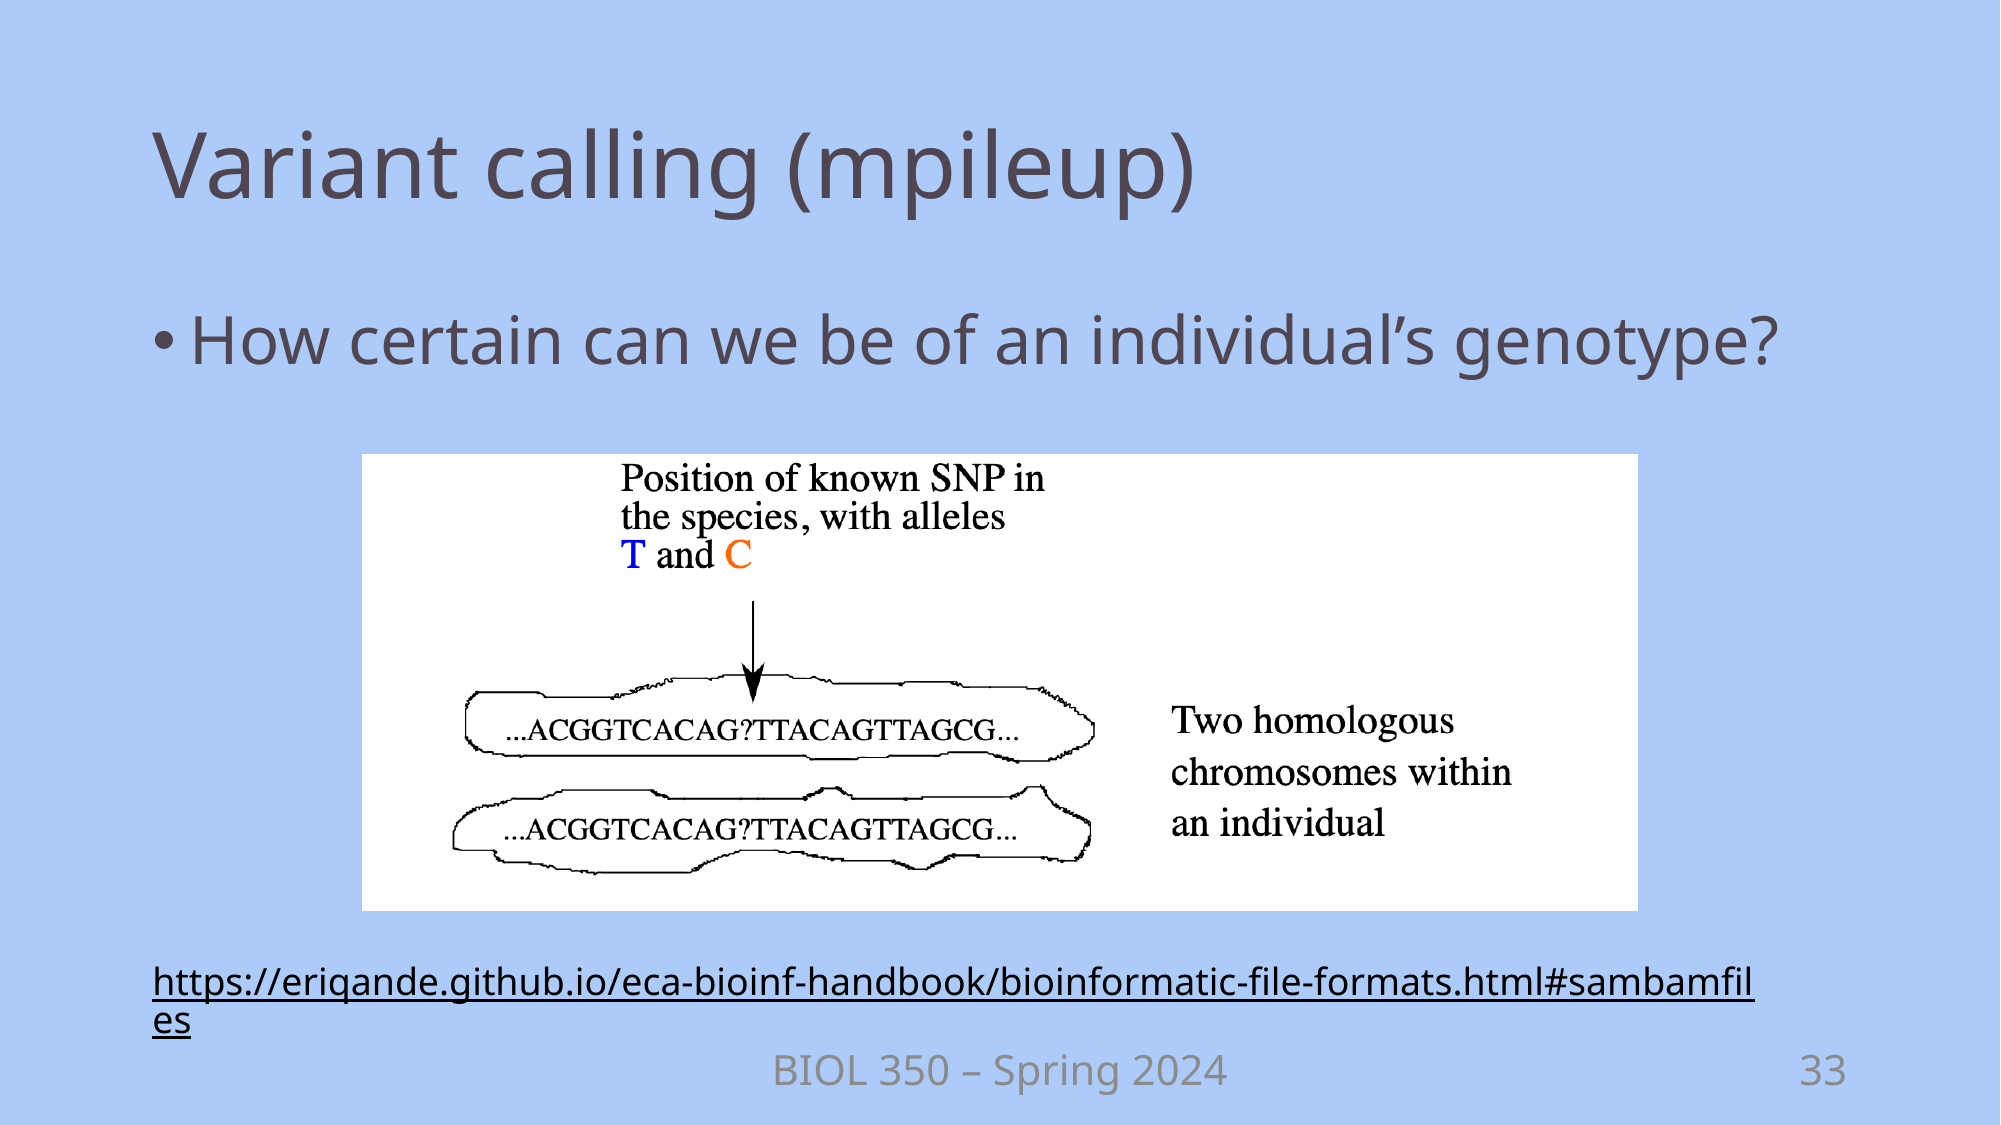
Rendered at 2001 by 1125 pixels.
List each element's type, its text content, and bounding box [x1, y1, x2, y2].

footer BIOL 350 – Spring 2024 [662, 1062, 1338, 1103]
list How certain can we be of an individual’s genotype? [137, 299, 1863, 610]
picture [362, 454, 1638, 911]
text_box https://eriqande.github.io/eca-bioinf-handbook/bioinformatic-file-formats.html#sambamfiles [137, 951, 1791, 1062]
title Variant calling (mpileup) [137, 59, 1863, 278]
slide_number 33 [1412, 1042, 1863, 1103]
